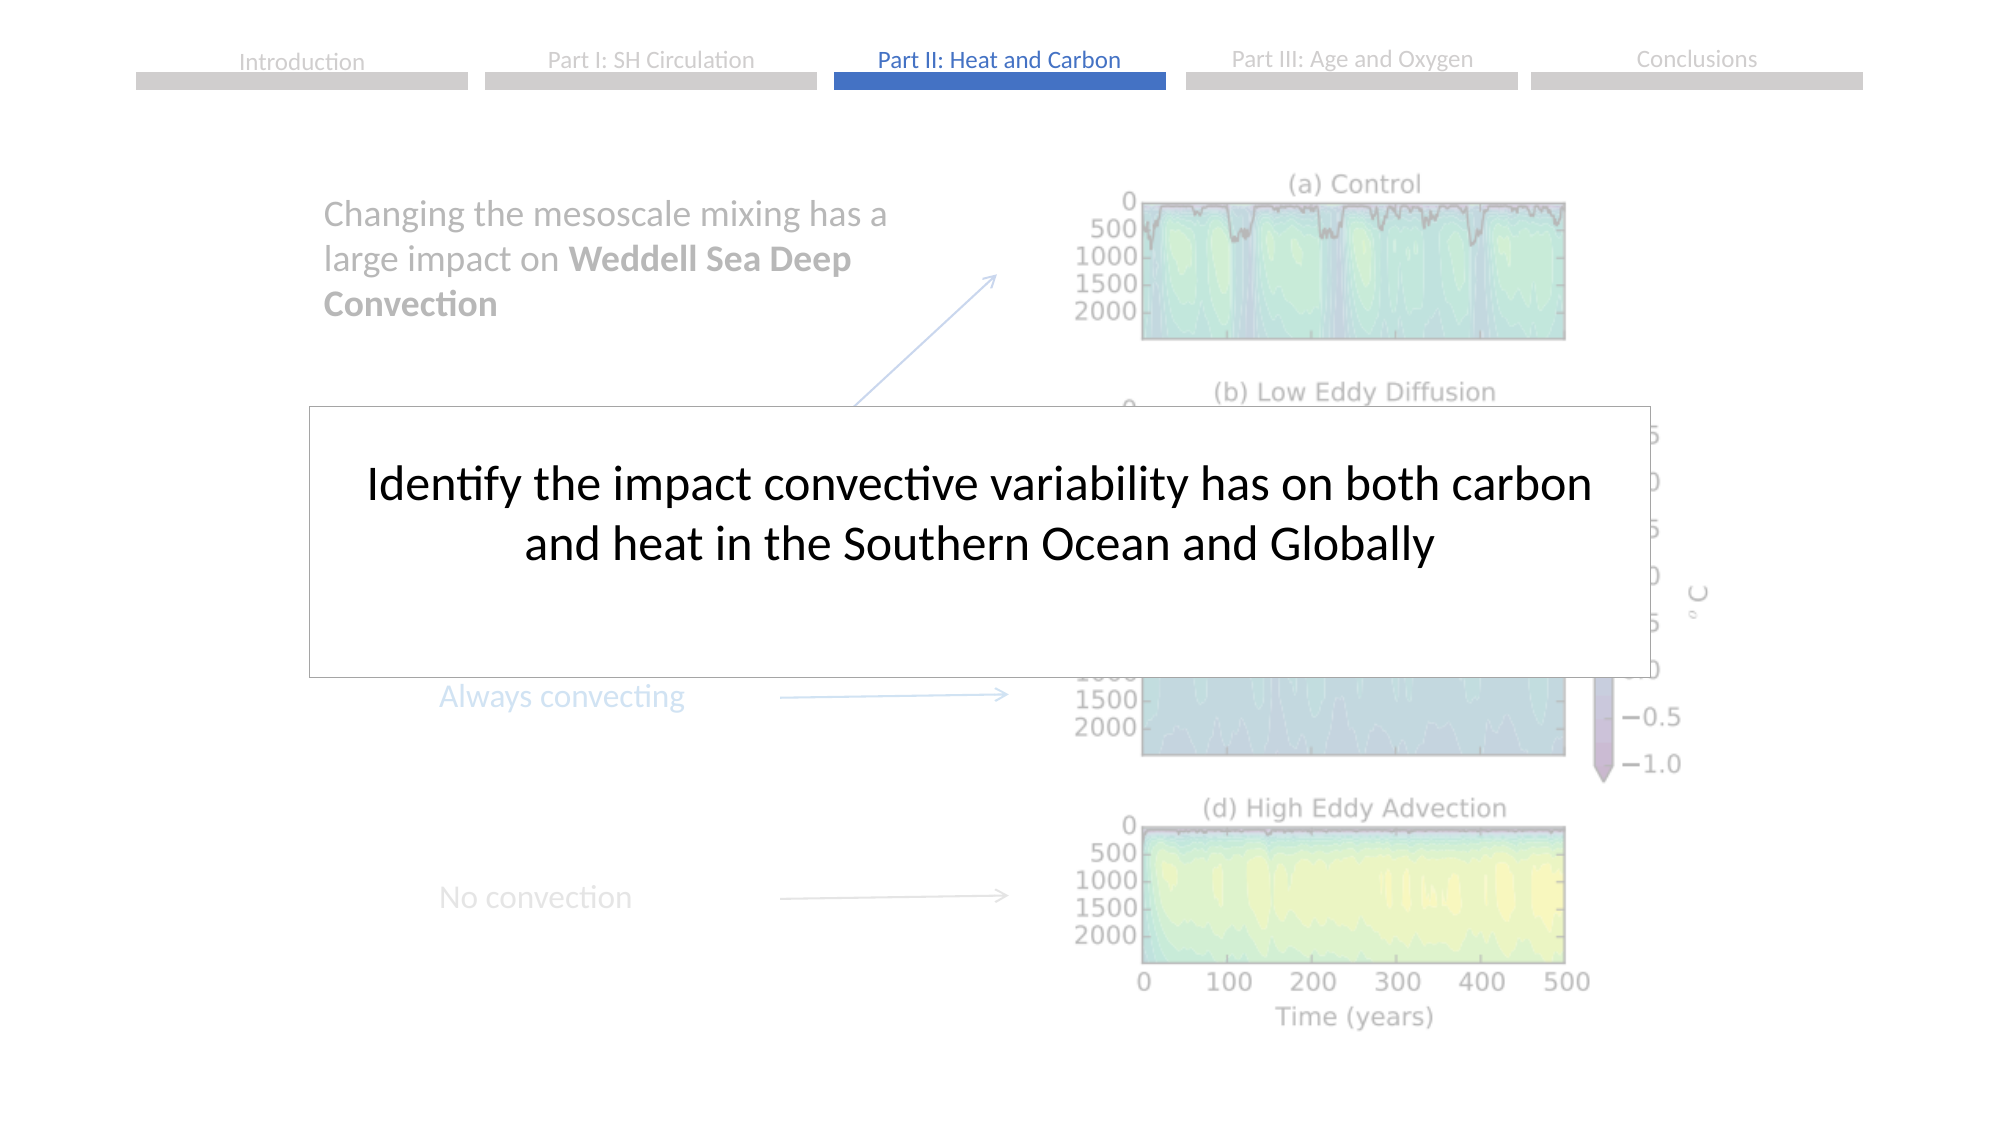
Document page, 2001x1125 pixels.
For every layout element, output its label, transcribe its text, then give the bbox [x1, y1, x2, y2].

text_box [309, 406, 1024, 678]
picture [1024, 159, 1725, 1043]
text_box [780, 895, 1009, 899]
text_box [747, 436, 998, 505]
text_box [281, 119, 1717, 1093]
text_box Identify the impact convective variability has on both carbon and heat in the Southern Ocean and Globally [347, 443, 1024, 579]
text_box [747, 274, 997, 436]
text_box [780, 694, 1009, 698]
